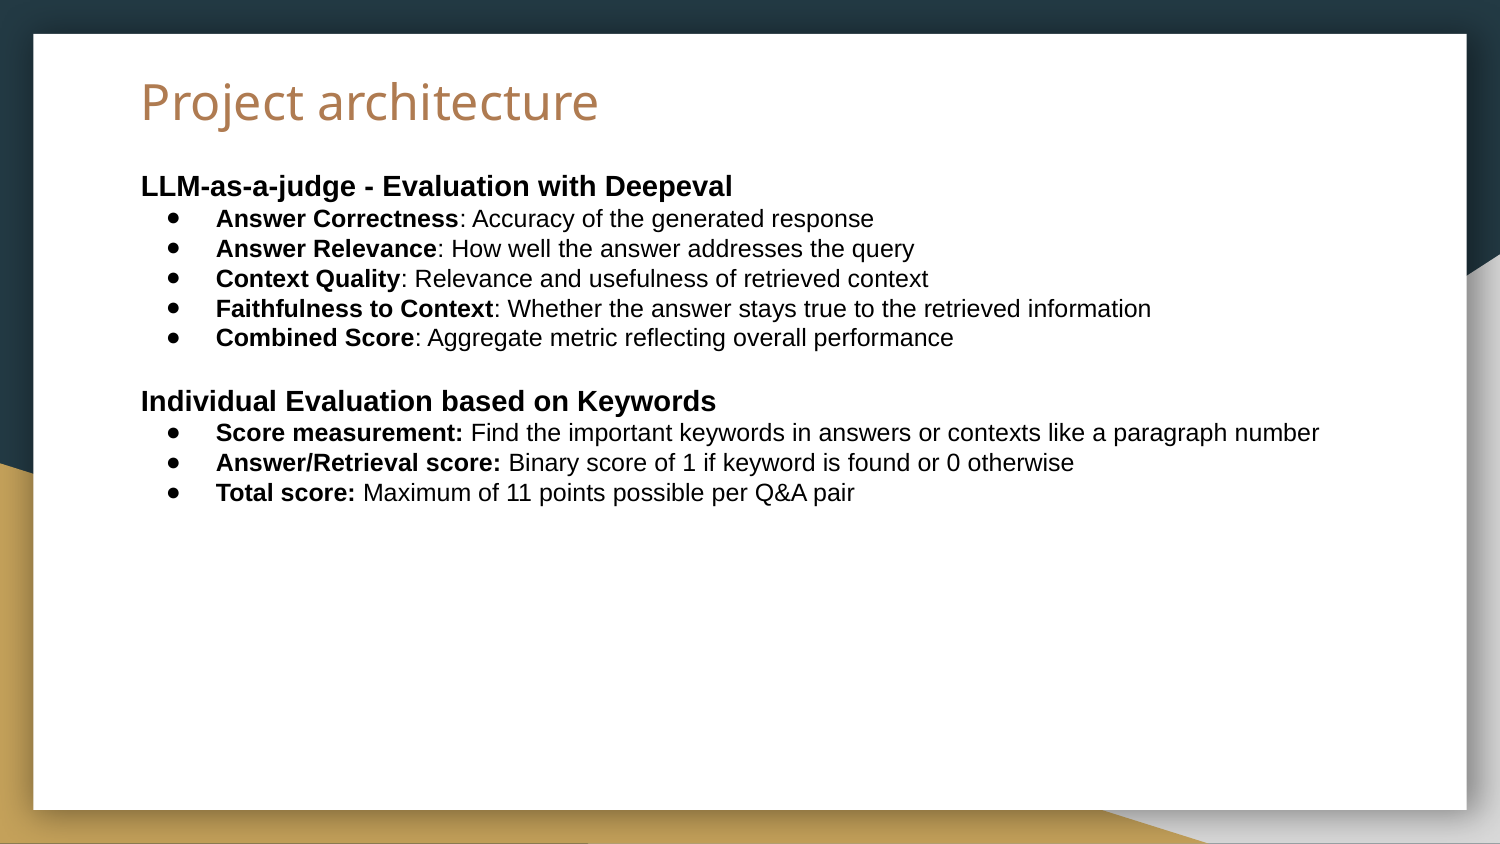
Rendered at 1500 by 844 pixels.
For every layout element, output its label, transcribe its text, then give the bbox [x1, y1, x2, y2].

title Project architecture [125, 70, 1358, 212]
list LLM-as-a-judge - Evaluation with Deepeval Answer Correctness: Accuracy of the generated response Answer Relevance: How well the answer addresses the query Context Quality: Relevance and usefulness of retrieved context Faithfulness to Context: Whether the answer stays true to the retrieved information Combined Score: Aggregate metric reflecting overall performance Individual Evaluation based on Keywords Score measurement: Find the important keywords in answers or contexts like a paragraph number Answer/Retrieval score: Binary score of 1 if keyword is found or 0 otherwise Total score: Maximum of 11 points possible per Q&A pair [125, 212, 1341, 657]
